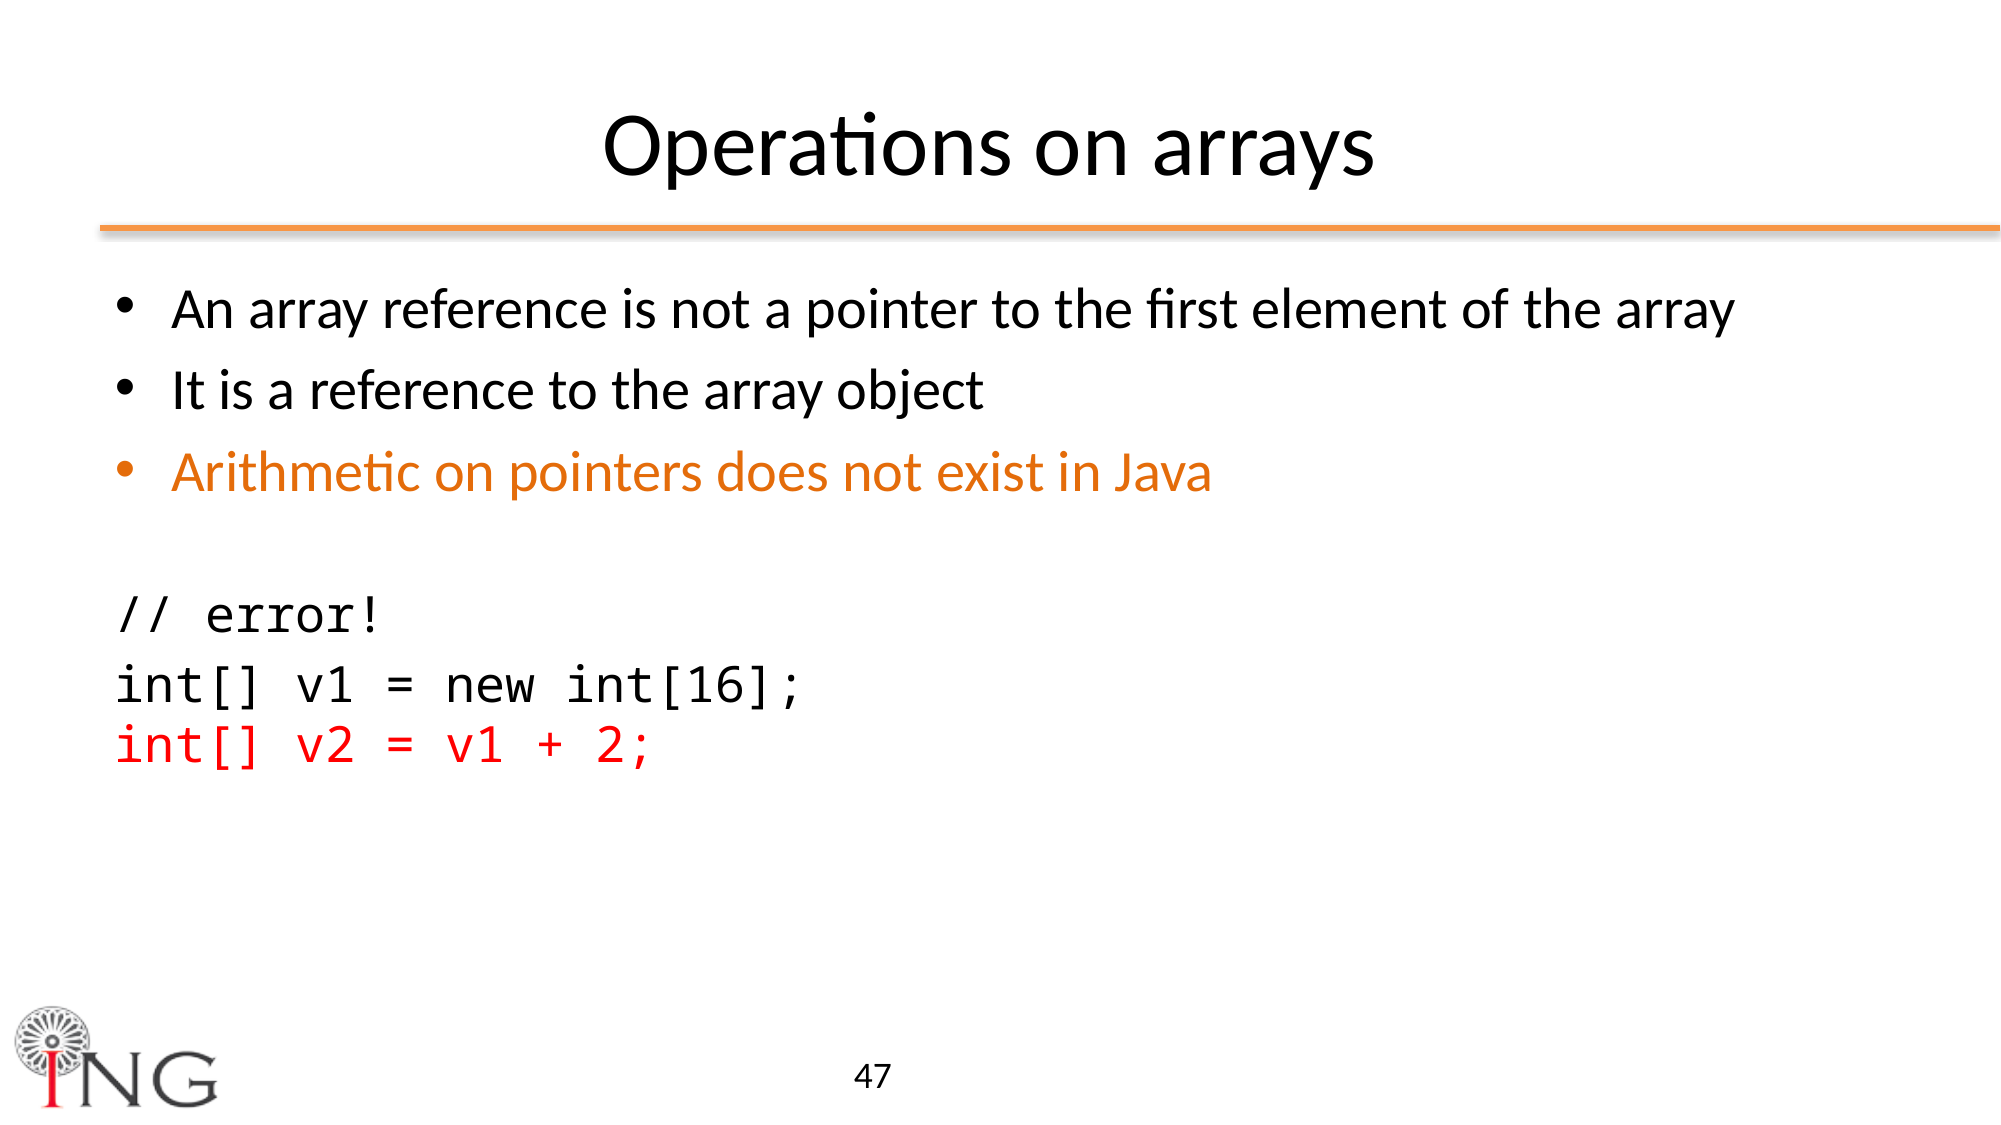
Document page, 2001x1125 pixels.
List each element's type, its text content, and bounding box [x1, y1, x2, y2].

list An array reference is not a pointer to the first element of the array It is a reference to the array object Arithmetic on pointers does not exist in Java // error! int[] v1 = new int[16]; int[] v2 = v1 + 2; [99, 262, 1900, 1005]
title Operations on arrays [99, 45, 1900, 233]
picture [0, 987, 244, 1125]
slide_number 47 [839, 1043, 1900, 1104]
